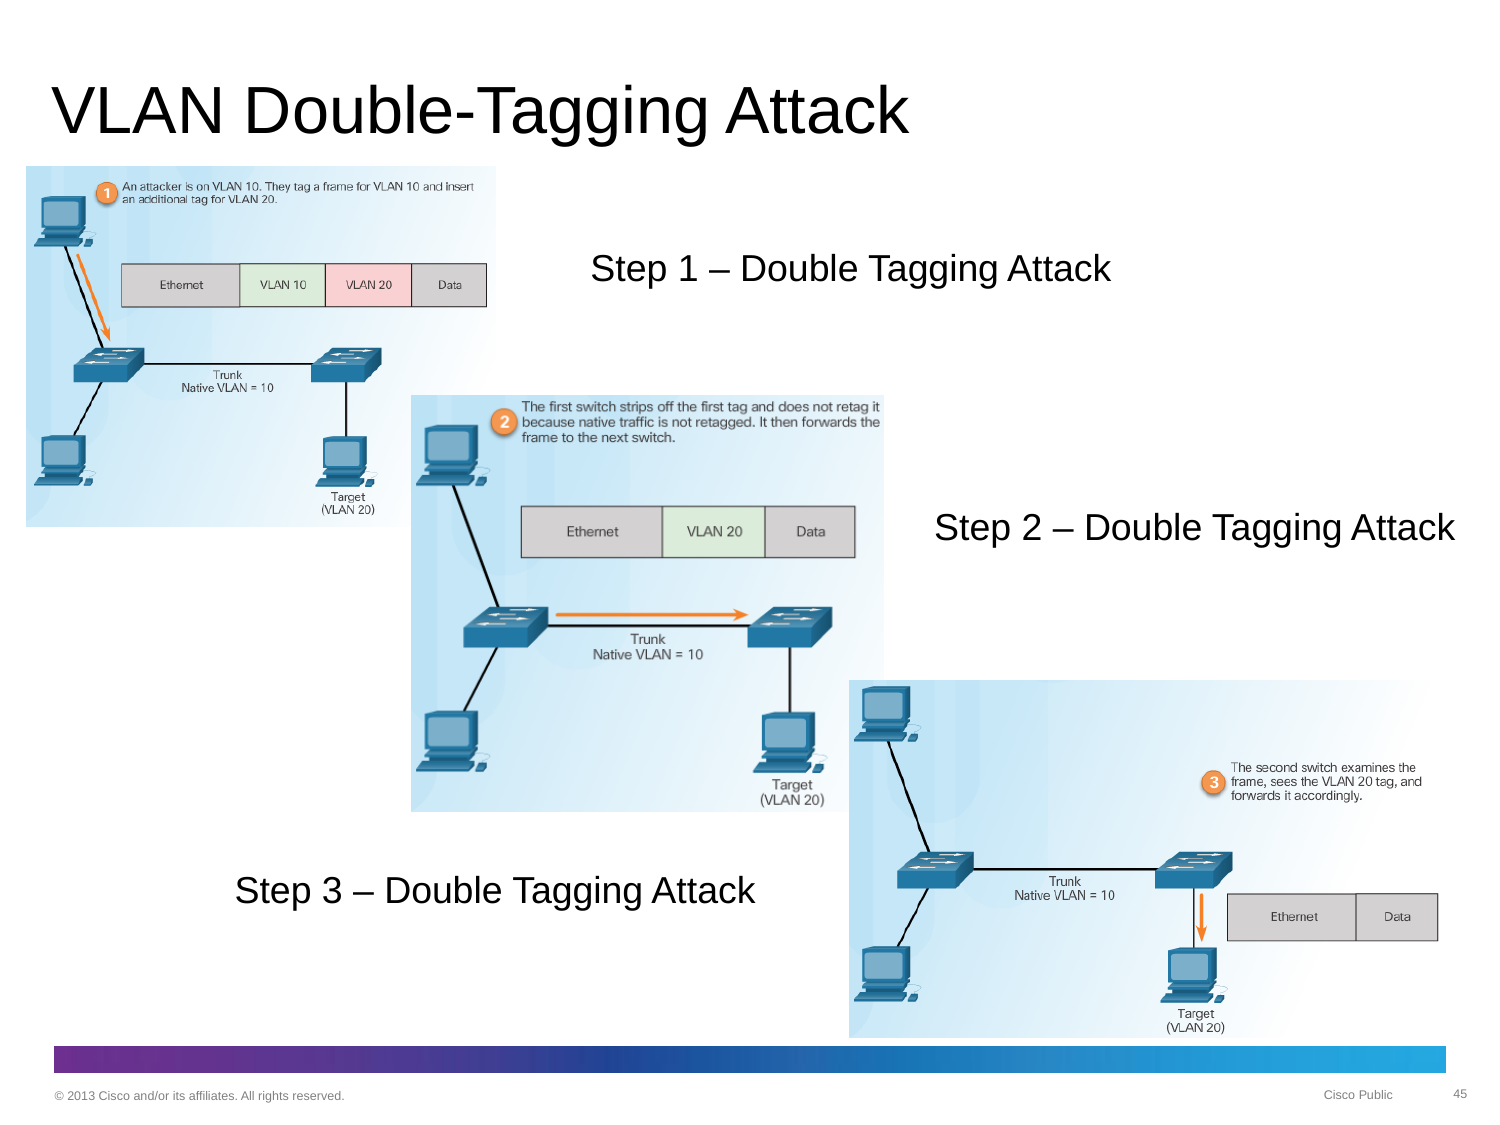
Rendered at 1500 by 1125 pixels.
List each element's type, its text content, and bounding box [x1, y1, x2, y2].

text_box Step 3 – Double Tagging Attack [219, 859, 771, 919]
title VLAN Double-Tagging Attack [37, 17, 1447, 155]
text_box Step 1 – Double Tagging Attack [575, 236, 1127, 297]
picture [54, 1046, 1446, 1073]
text_box Step 2 – Double Tagging Attack [919, 496, 1471, 556]
picture [25, 166, 1441, 1038]
